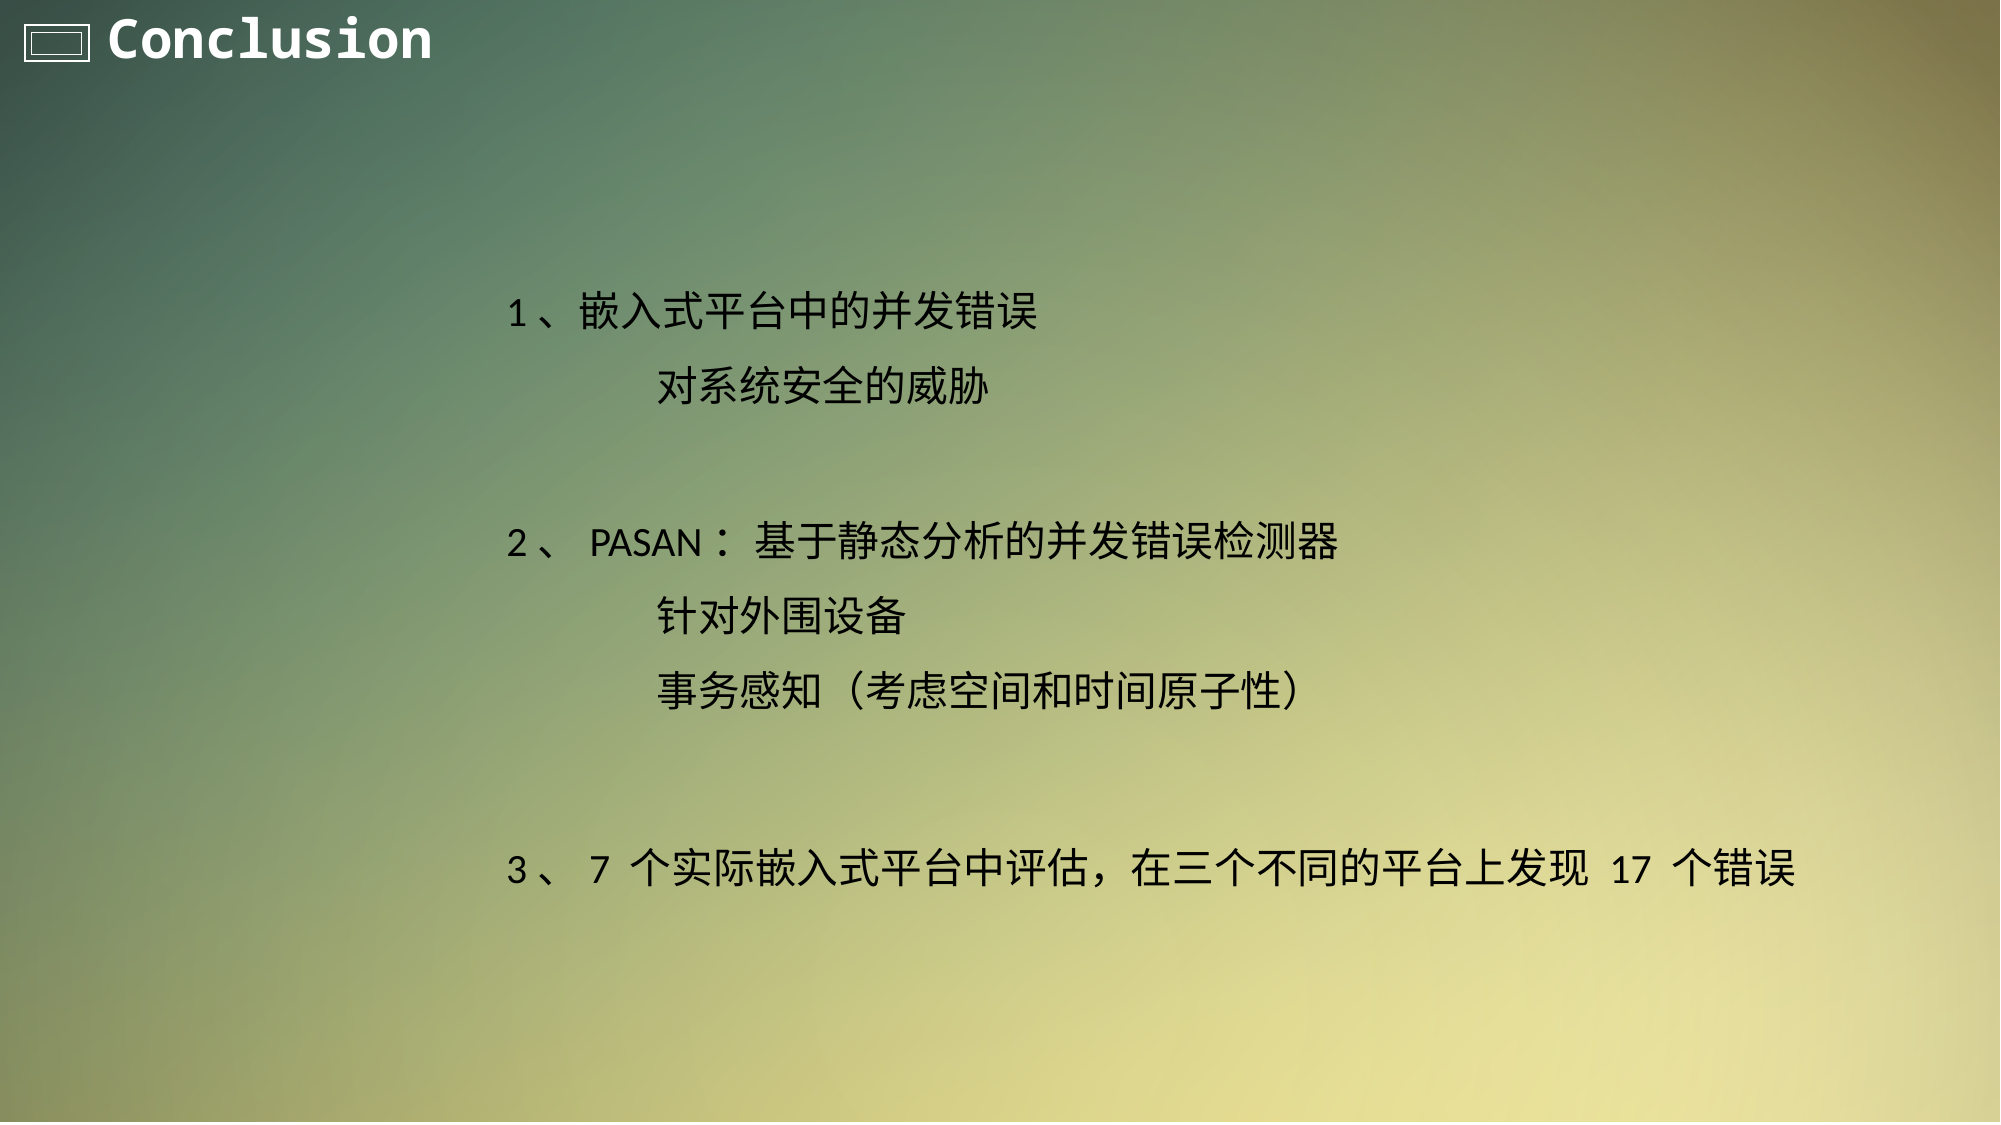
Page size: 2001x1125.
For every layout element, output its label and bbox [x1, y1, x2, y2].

text_box [25, 25, 89, 61]
picture [0, 0, 2000, 1122]
